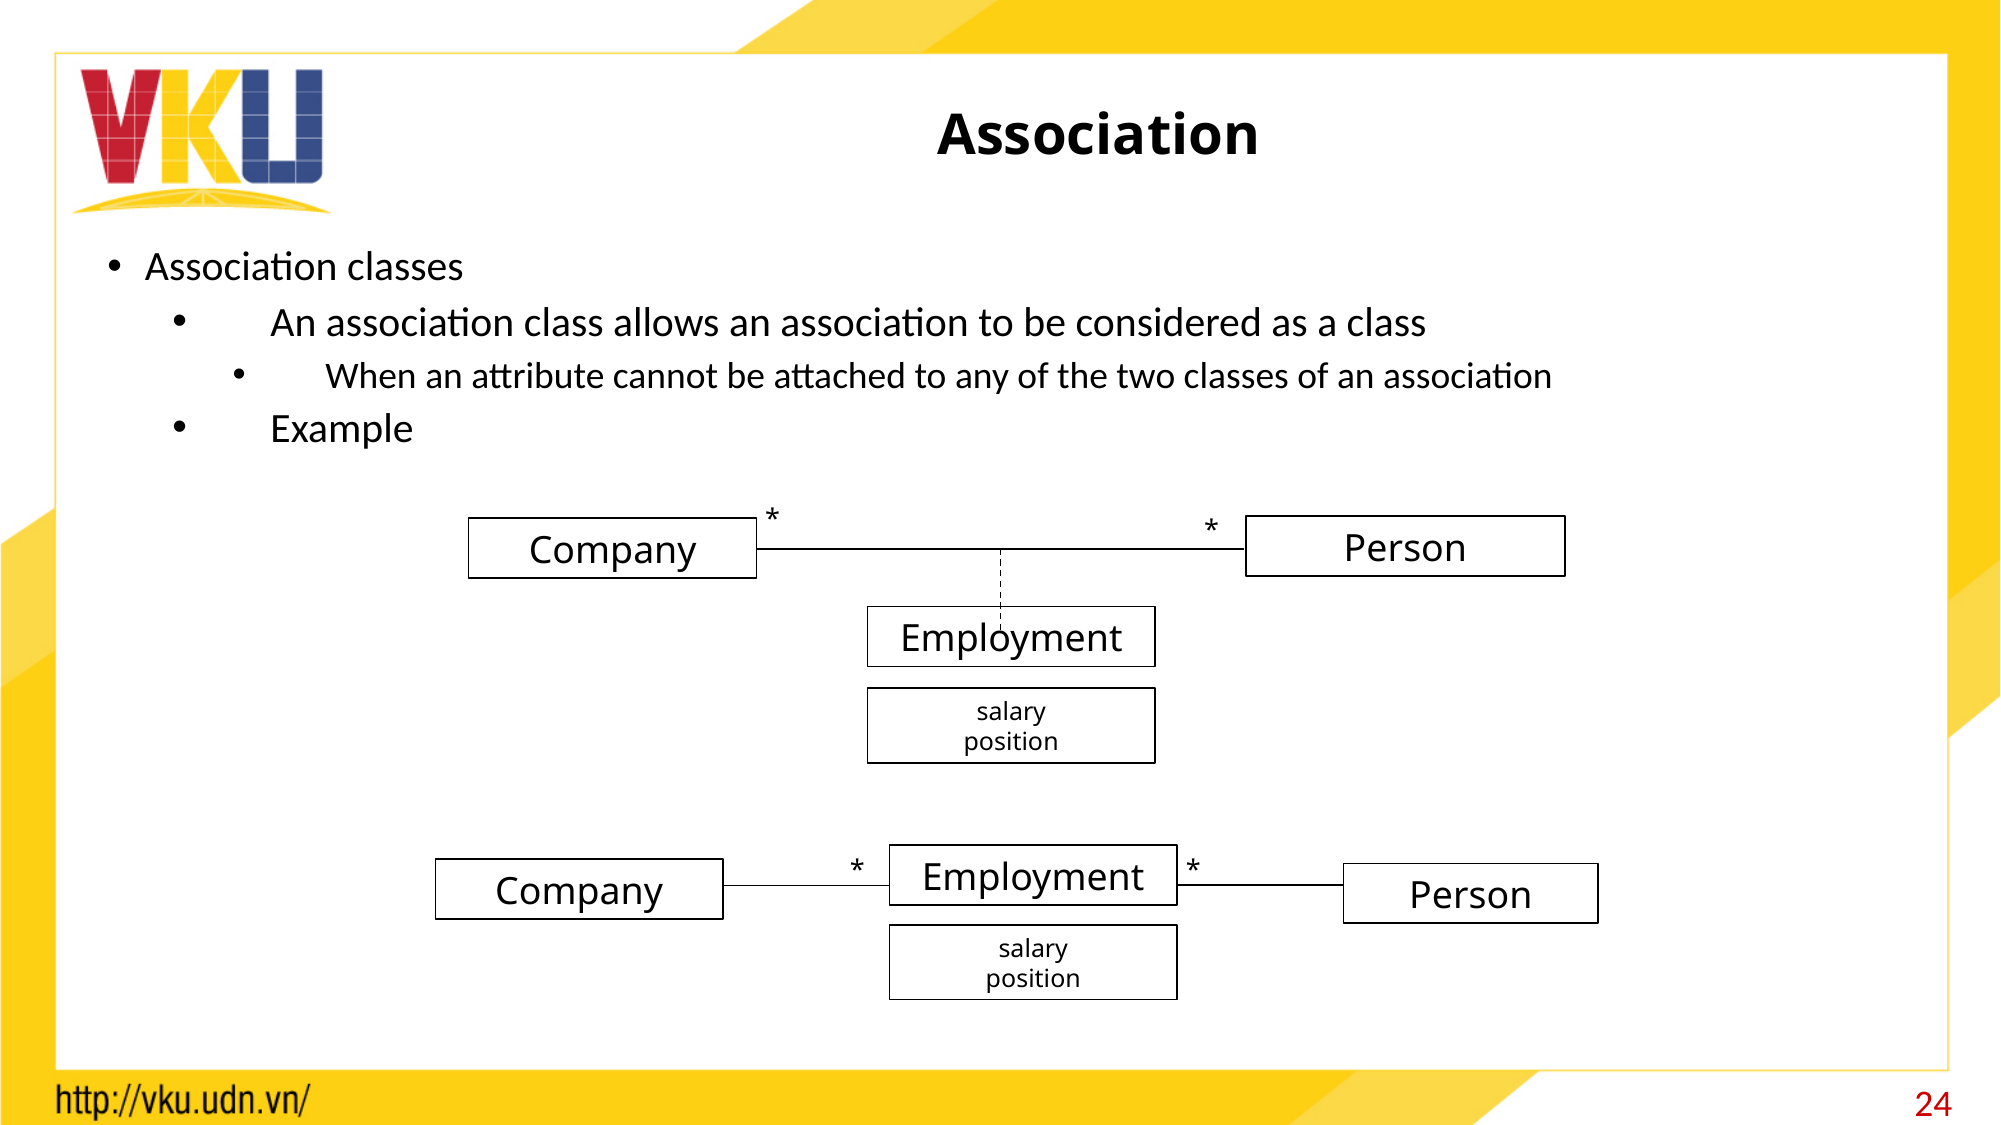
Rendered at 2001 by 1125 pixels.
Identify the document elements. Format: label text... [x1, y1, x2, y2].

picture [0, 0, 2001, 1125]
list Association classes An association class allows an association to be considered as a class When an attribute cannot be attached to any of the two classes of an association Example [92, 237, 1863, 1014]
slide_number 24 [1863, 1074, 1968, 1125]
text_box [435, 494, 1599, 1025]
title Association [335, 59, 1863, 213]
